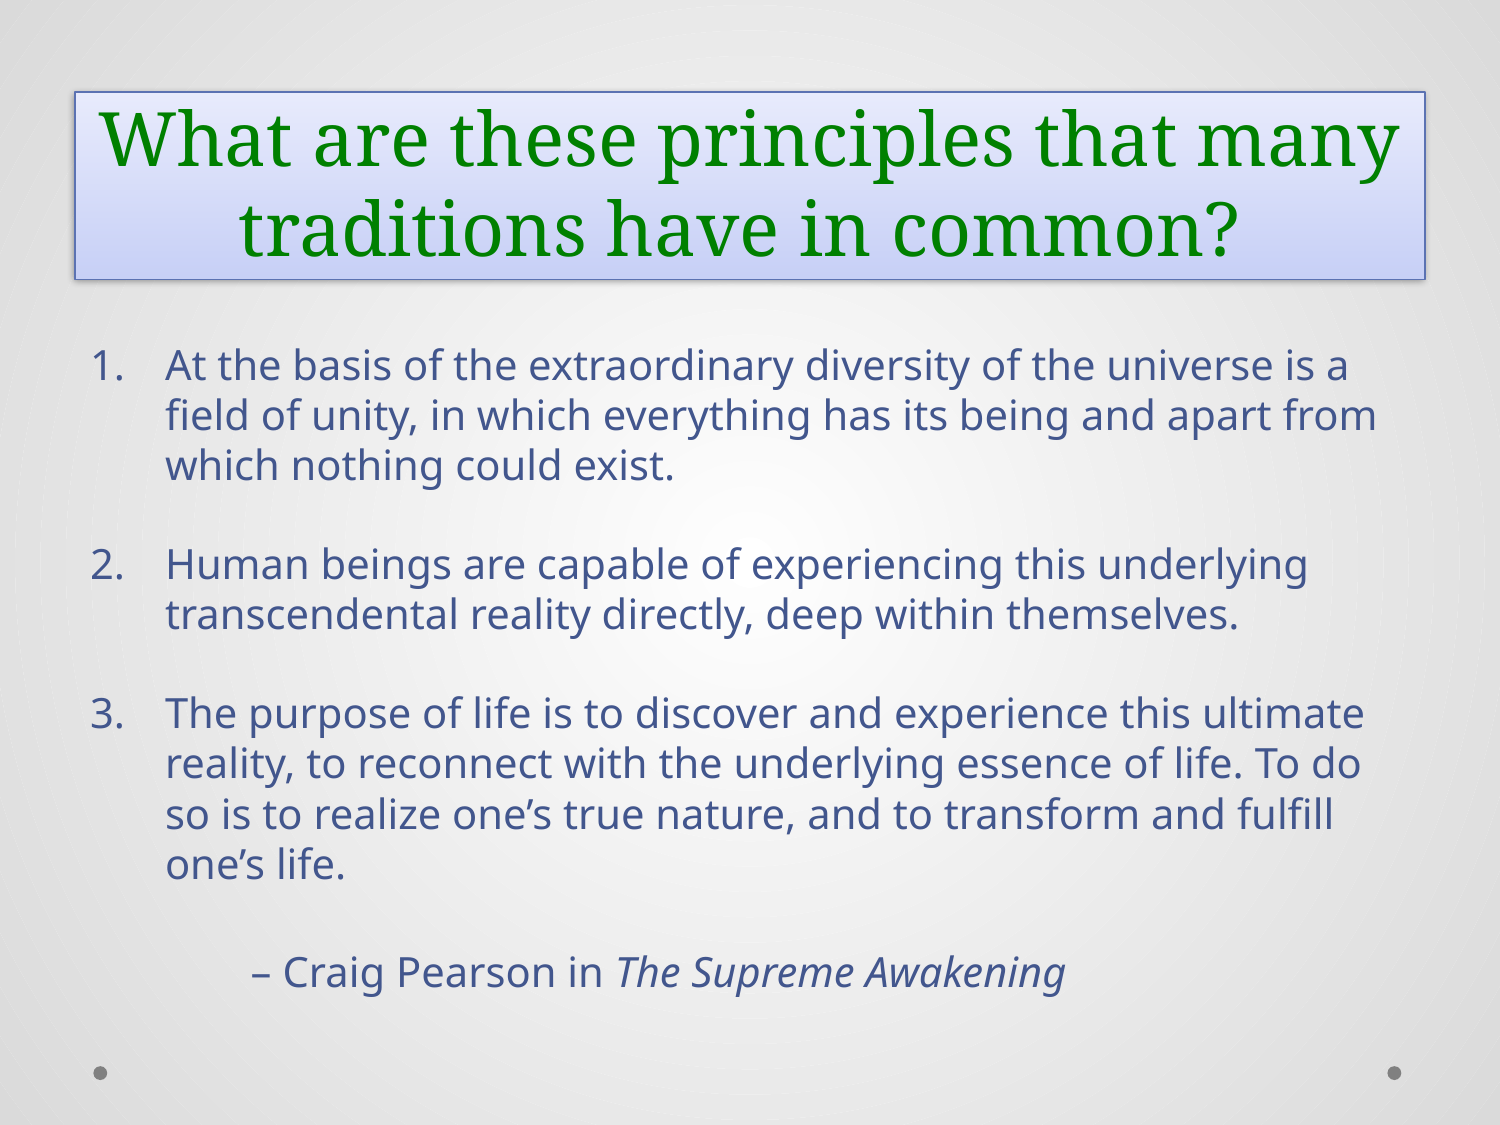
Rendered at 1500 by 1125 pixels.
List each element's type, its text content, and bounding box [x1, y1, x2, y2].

title What are these principles that many traditions have in common? [74, 91, 1426, 280]
list At the basis of the extraordinary diversity of the universe is a field of unity, in which everything has its being and apart from which nothing could exist. Human beings are capable of experiencing this underlying transcendental reality directly, deep within themselves. The purpose of life is to discover and experience this ultimate reality, to reconnect with the underlying essence of life. To do so is to realize one’s true nature, and to transform and fulfill one’s life. – Craig Pearson in The Supreme Awakening [75, 330, 1425, 1074]
